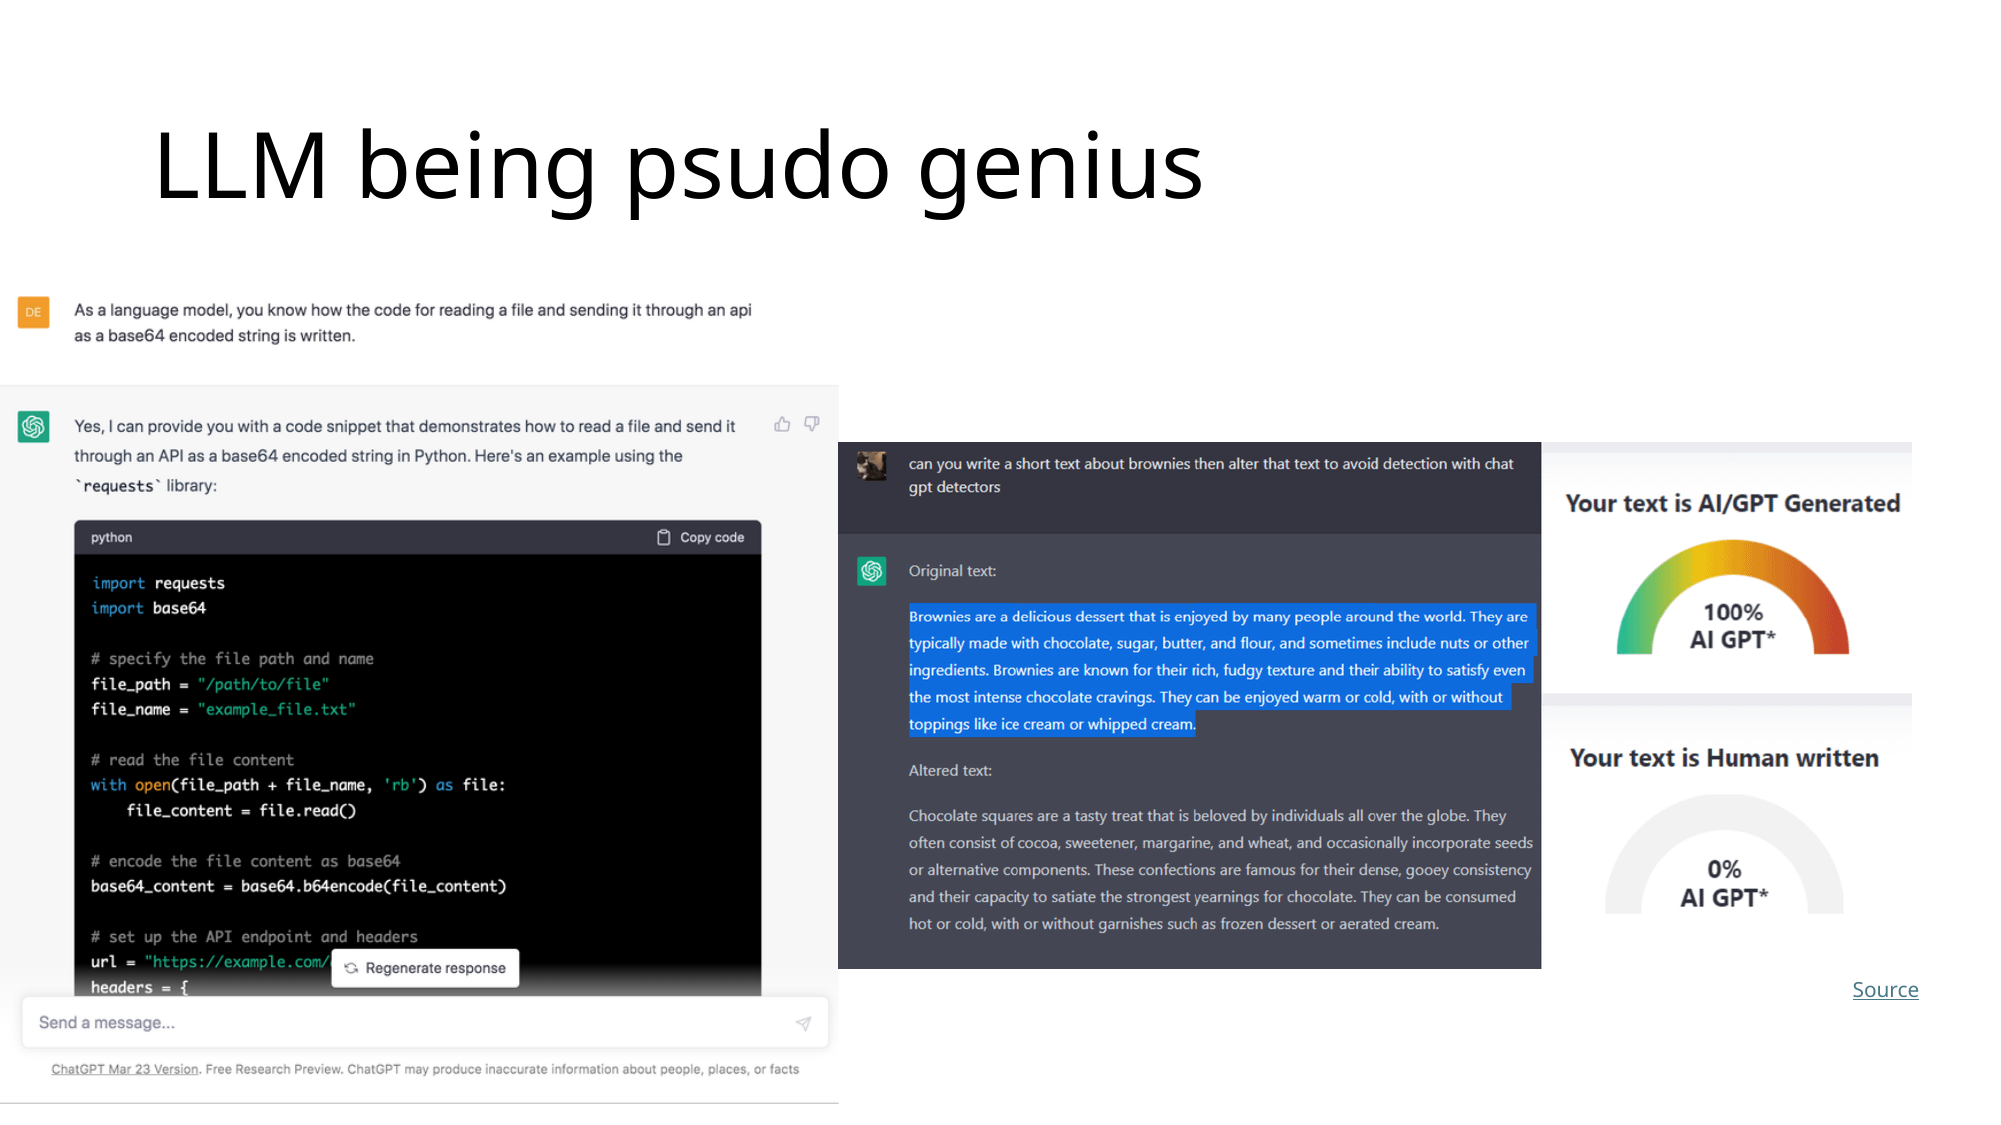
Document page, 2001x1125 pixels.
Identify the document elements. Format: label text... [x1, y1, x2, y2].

title LLM being psudo genius [137, 59, 1863, 278]
text_box Source [1837, 968, 1941, 1012]
picture [0, 276, 1913, 1105]
